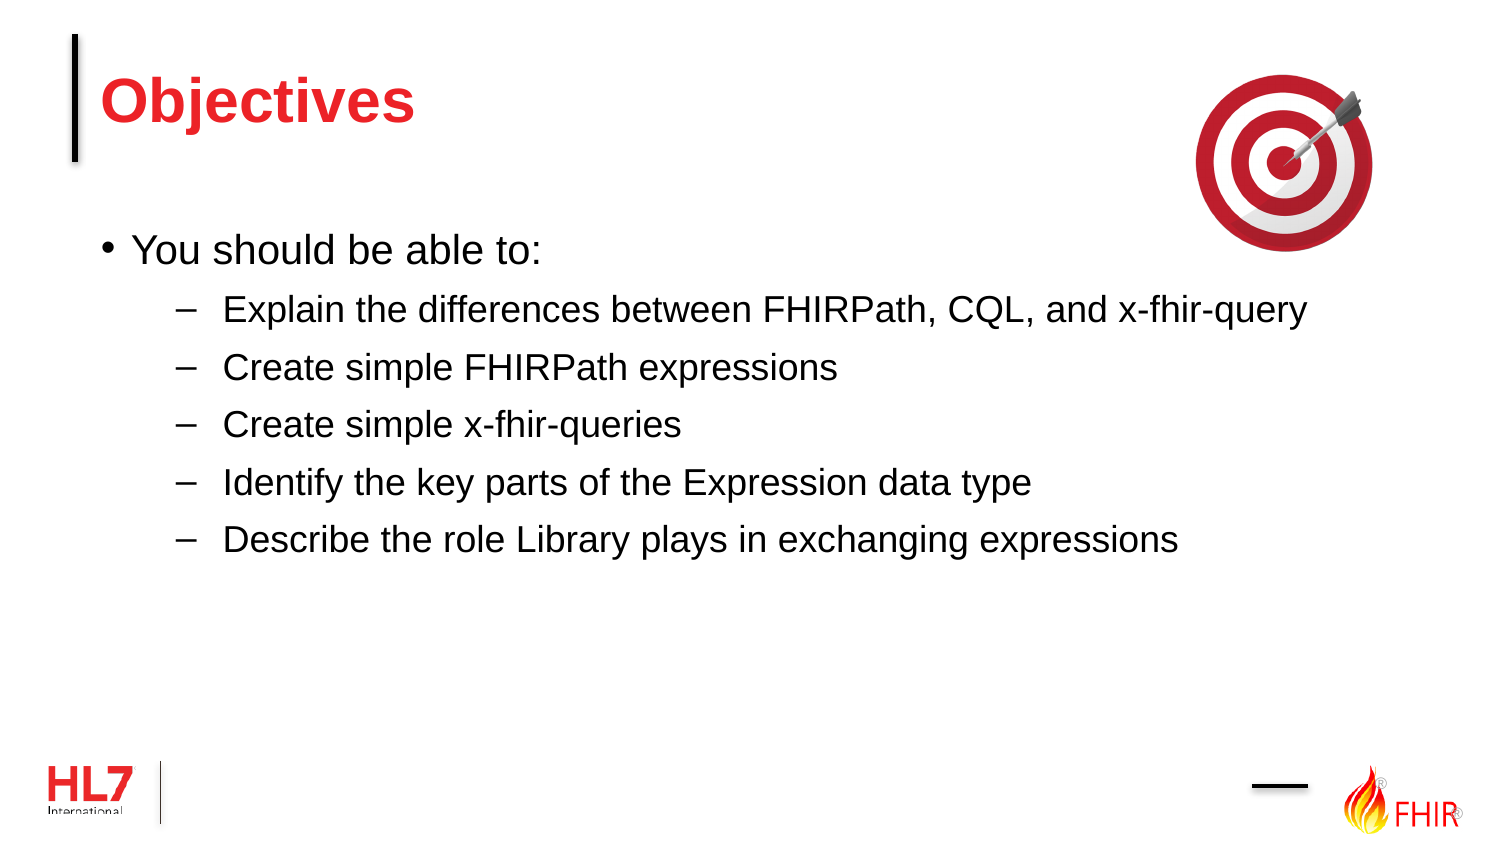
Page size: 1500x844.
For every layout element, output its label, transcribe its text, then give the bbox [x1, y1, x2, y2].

picture [1339, 760, 1463, 837]
picture [1190, 69, 1376, 255]
title Objectives [100, 33, 1451, 163]
list You should be able to: Explain the differences between FHIRPath, CQL, and x-fhir-query Create simple FHIRPath expressions Create simple x-fhir-queries Identify the key parts of the Expression data type Describe the role Library plays in exchanging expressions [100, 222, 1451, 731]
